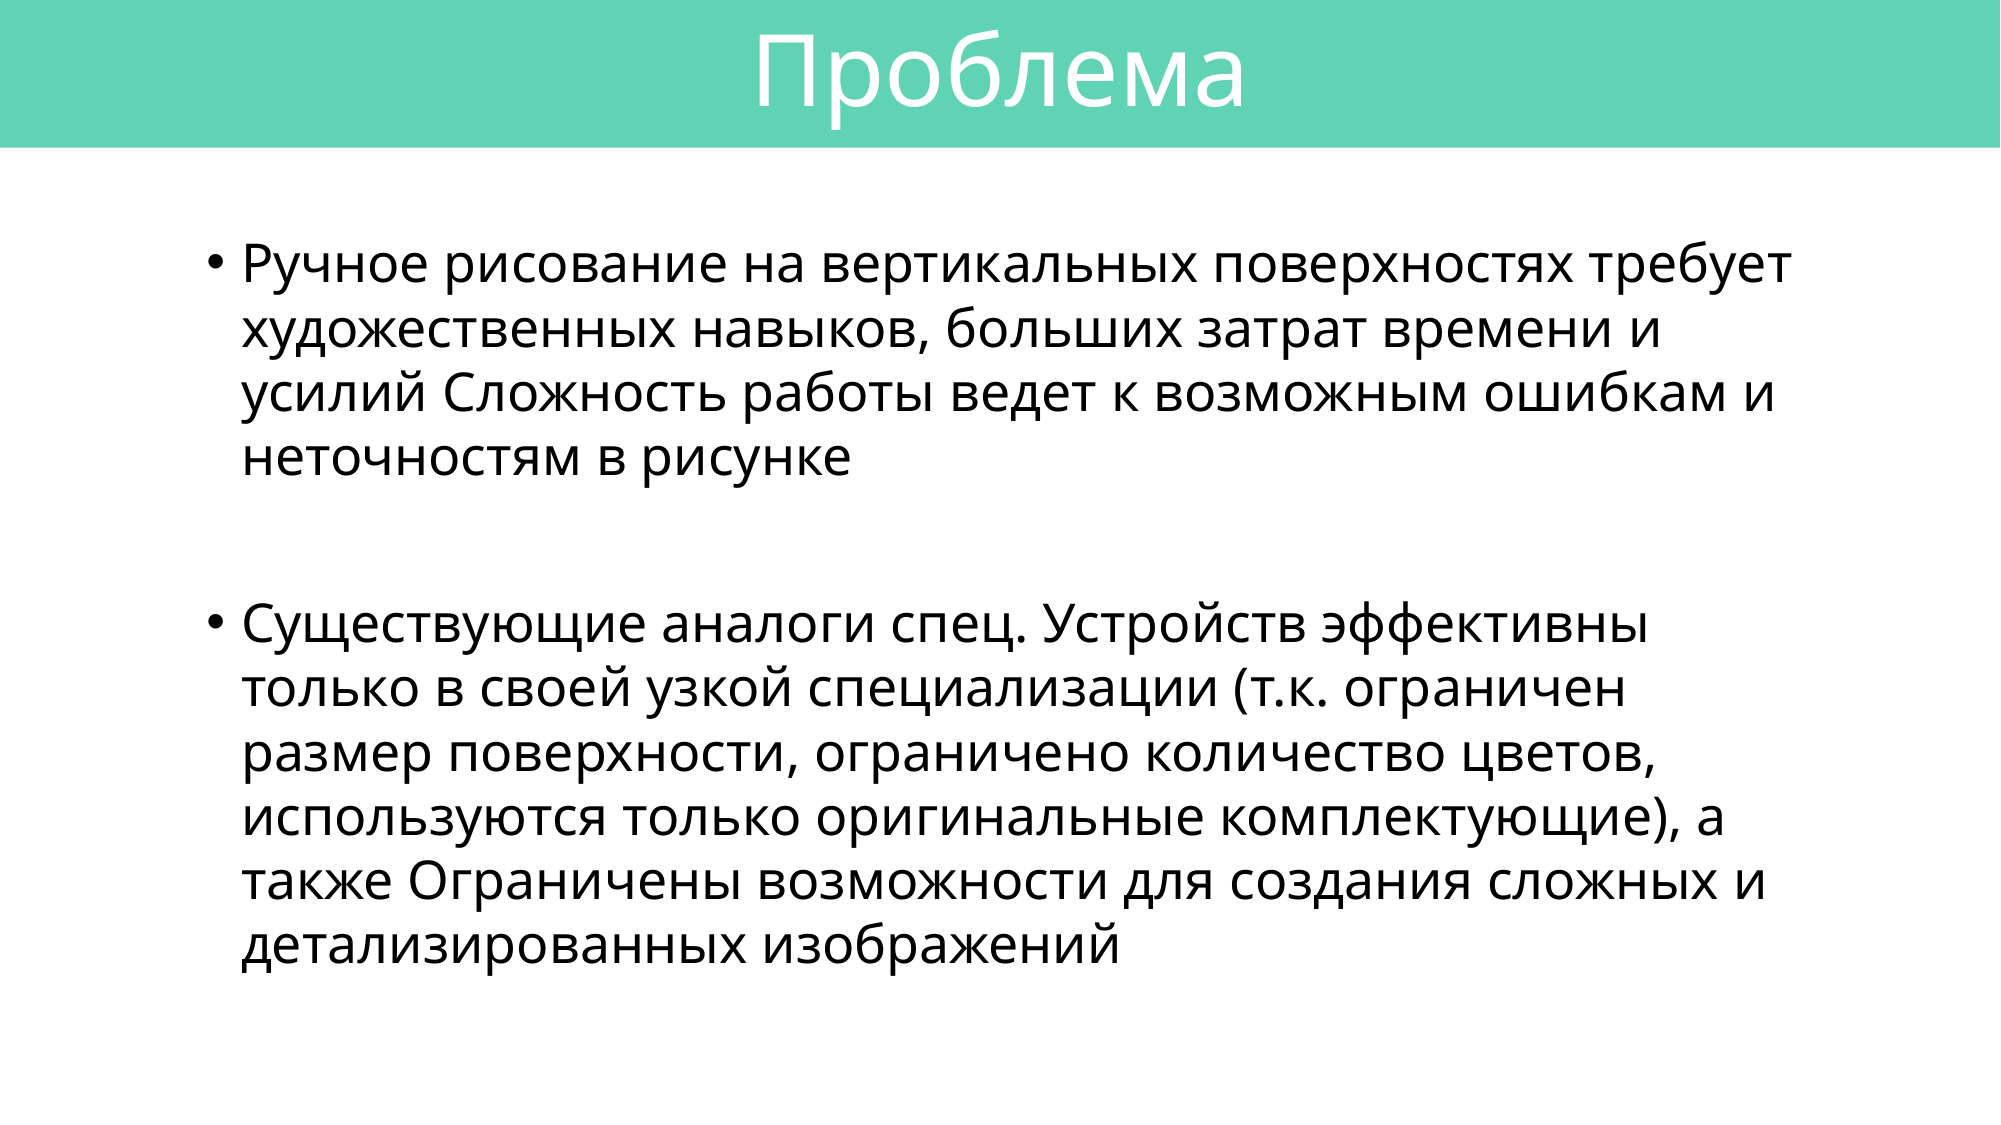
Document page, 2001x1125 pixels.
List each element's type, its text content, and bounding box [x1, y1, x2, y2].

text_box Проблема [0, 0, 2000, 148]
list Ручное рисование на вертикальных поверхностях требует художественных навыков, больших затрат времени и усилий Сложность работы ведет к возможным ошибкам и неточностям в рисунке Существующие аналоги спец. Устройств эффективны только в своей узкой специализации (т.к. ограничен размер поверхности, ограничено количество цветов, используются только оригинальные комплектующие), а также Ограничены возможности для создания сложных и детализированных изображений [191, 221, 1809, 983]
